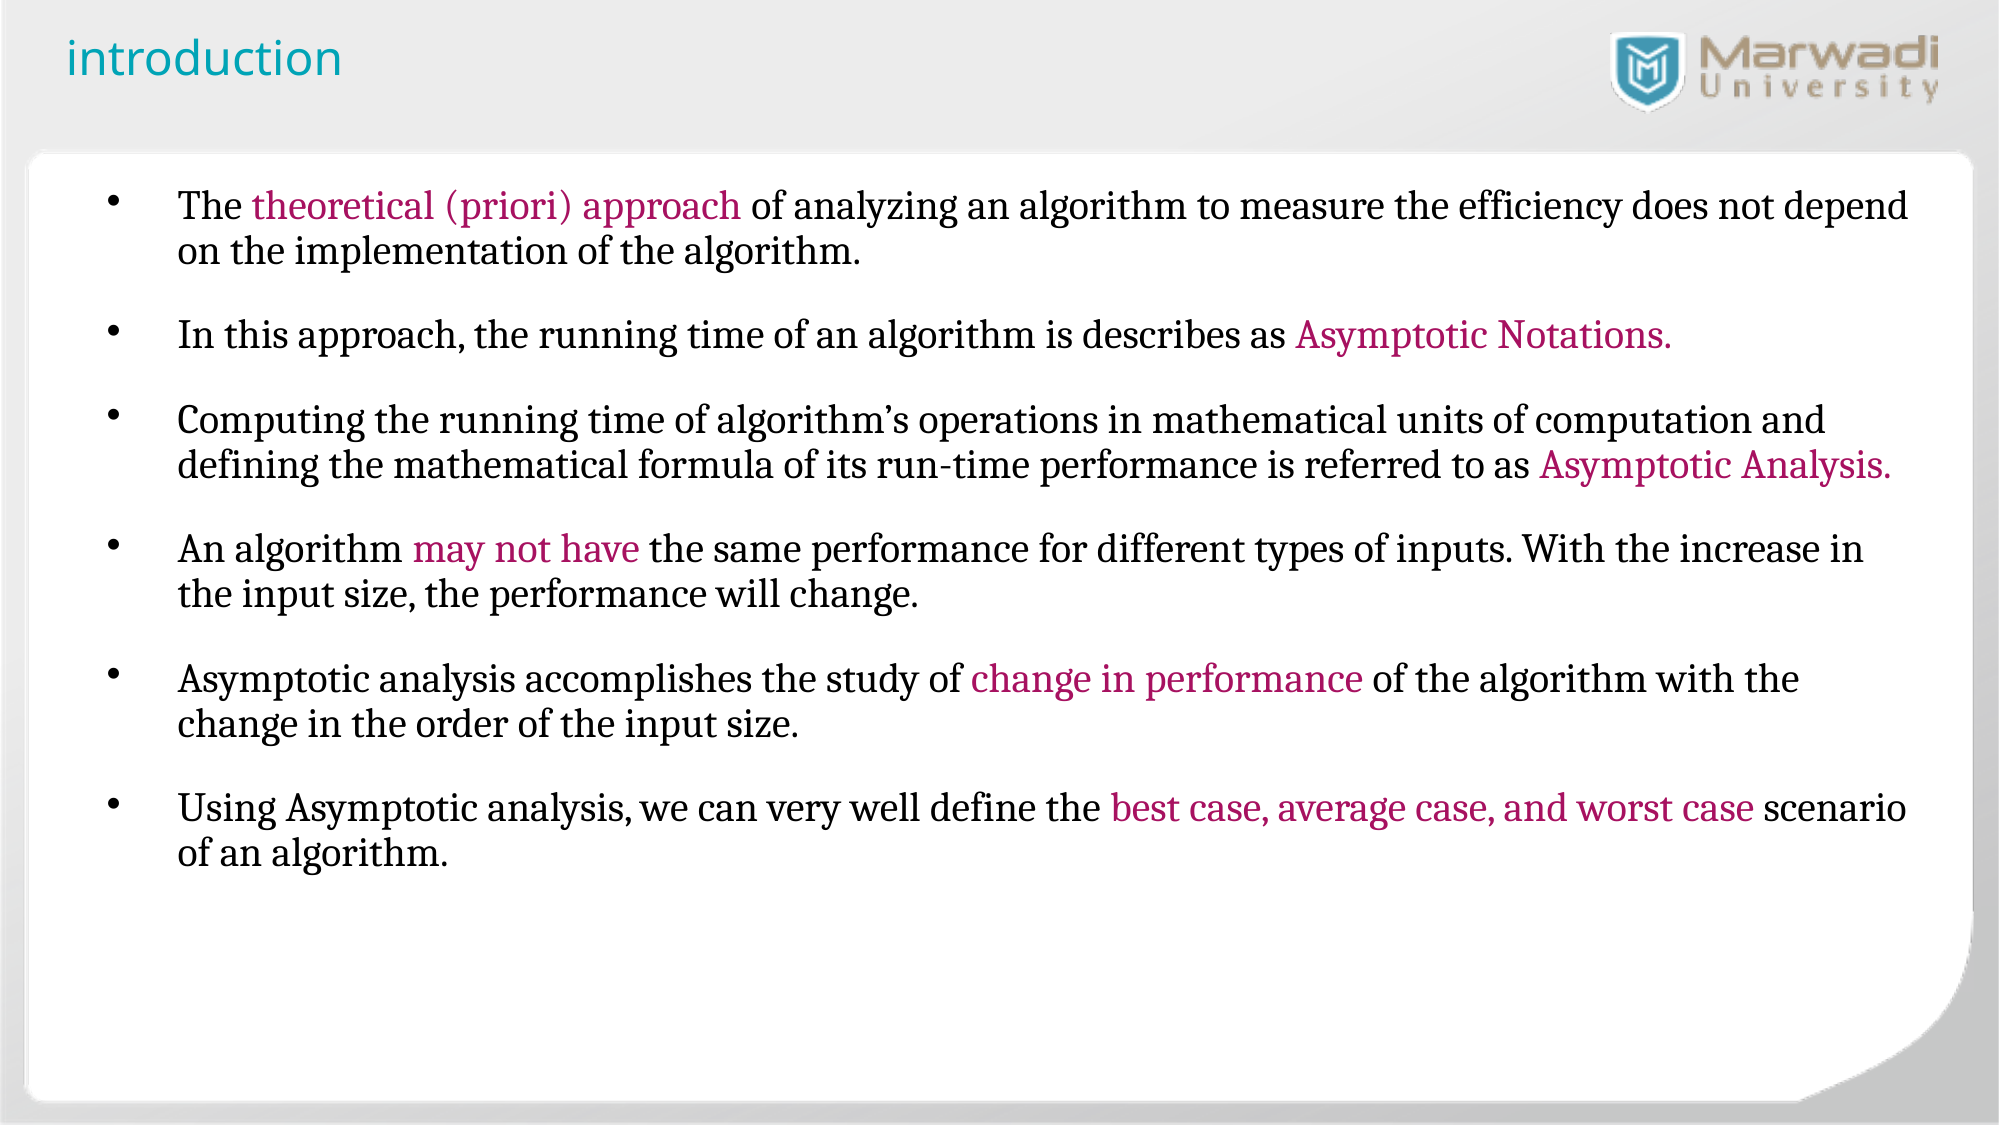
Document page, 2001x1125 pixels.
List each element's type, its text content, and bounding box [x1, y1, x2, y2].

picture [0, 0, 1999, 1125]
list The theoretical (priori) approach of analyzing an algorithm to measure the efficiency does not depend on the implementation of the algorithm. In this approach, the running time of an algorithm is describes as Asymptotic Notations. Computing the running time of algorithm’s operations in mathematical units of computation and defining the mathematical formula of its run-time performance is referred to as Asymptotic Analysis. An algorithm may not have the same performance for different types of inputs. With the increase in the input size, the performance will change. Asymptotic analysis accomplishes the study of change in performance of the algorithm with the change in the order of the input size. Using Asymptotic analysis, we can very well define the best case, average case, and worst case scenario of an algorithm. [83, 183, 1924, 1059]
text_box introduction [51, 12, 1449, 106]
